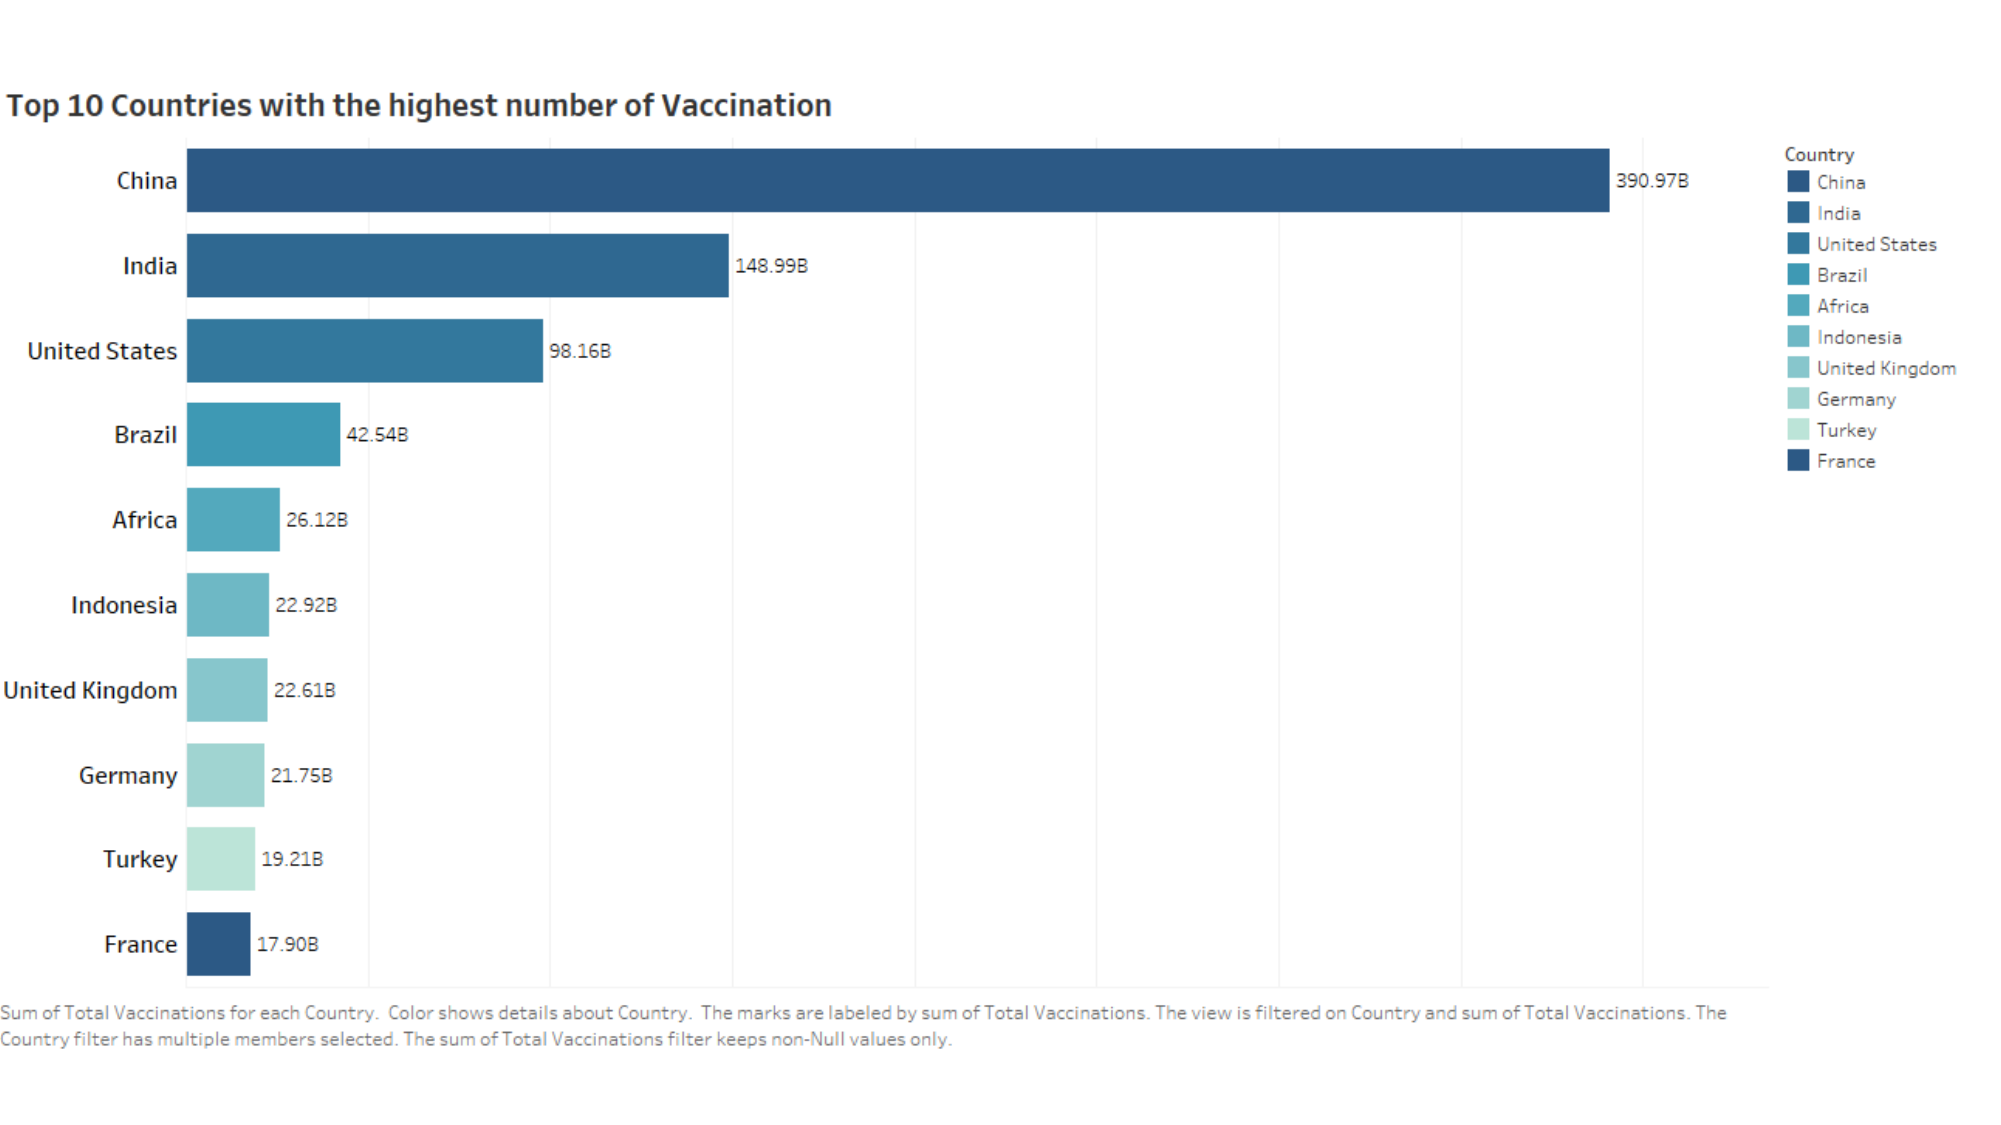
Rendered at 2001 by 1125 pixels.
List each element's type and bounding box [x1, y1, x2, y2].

picture [0, 73, 2000, 1052]
